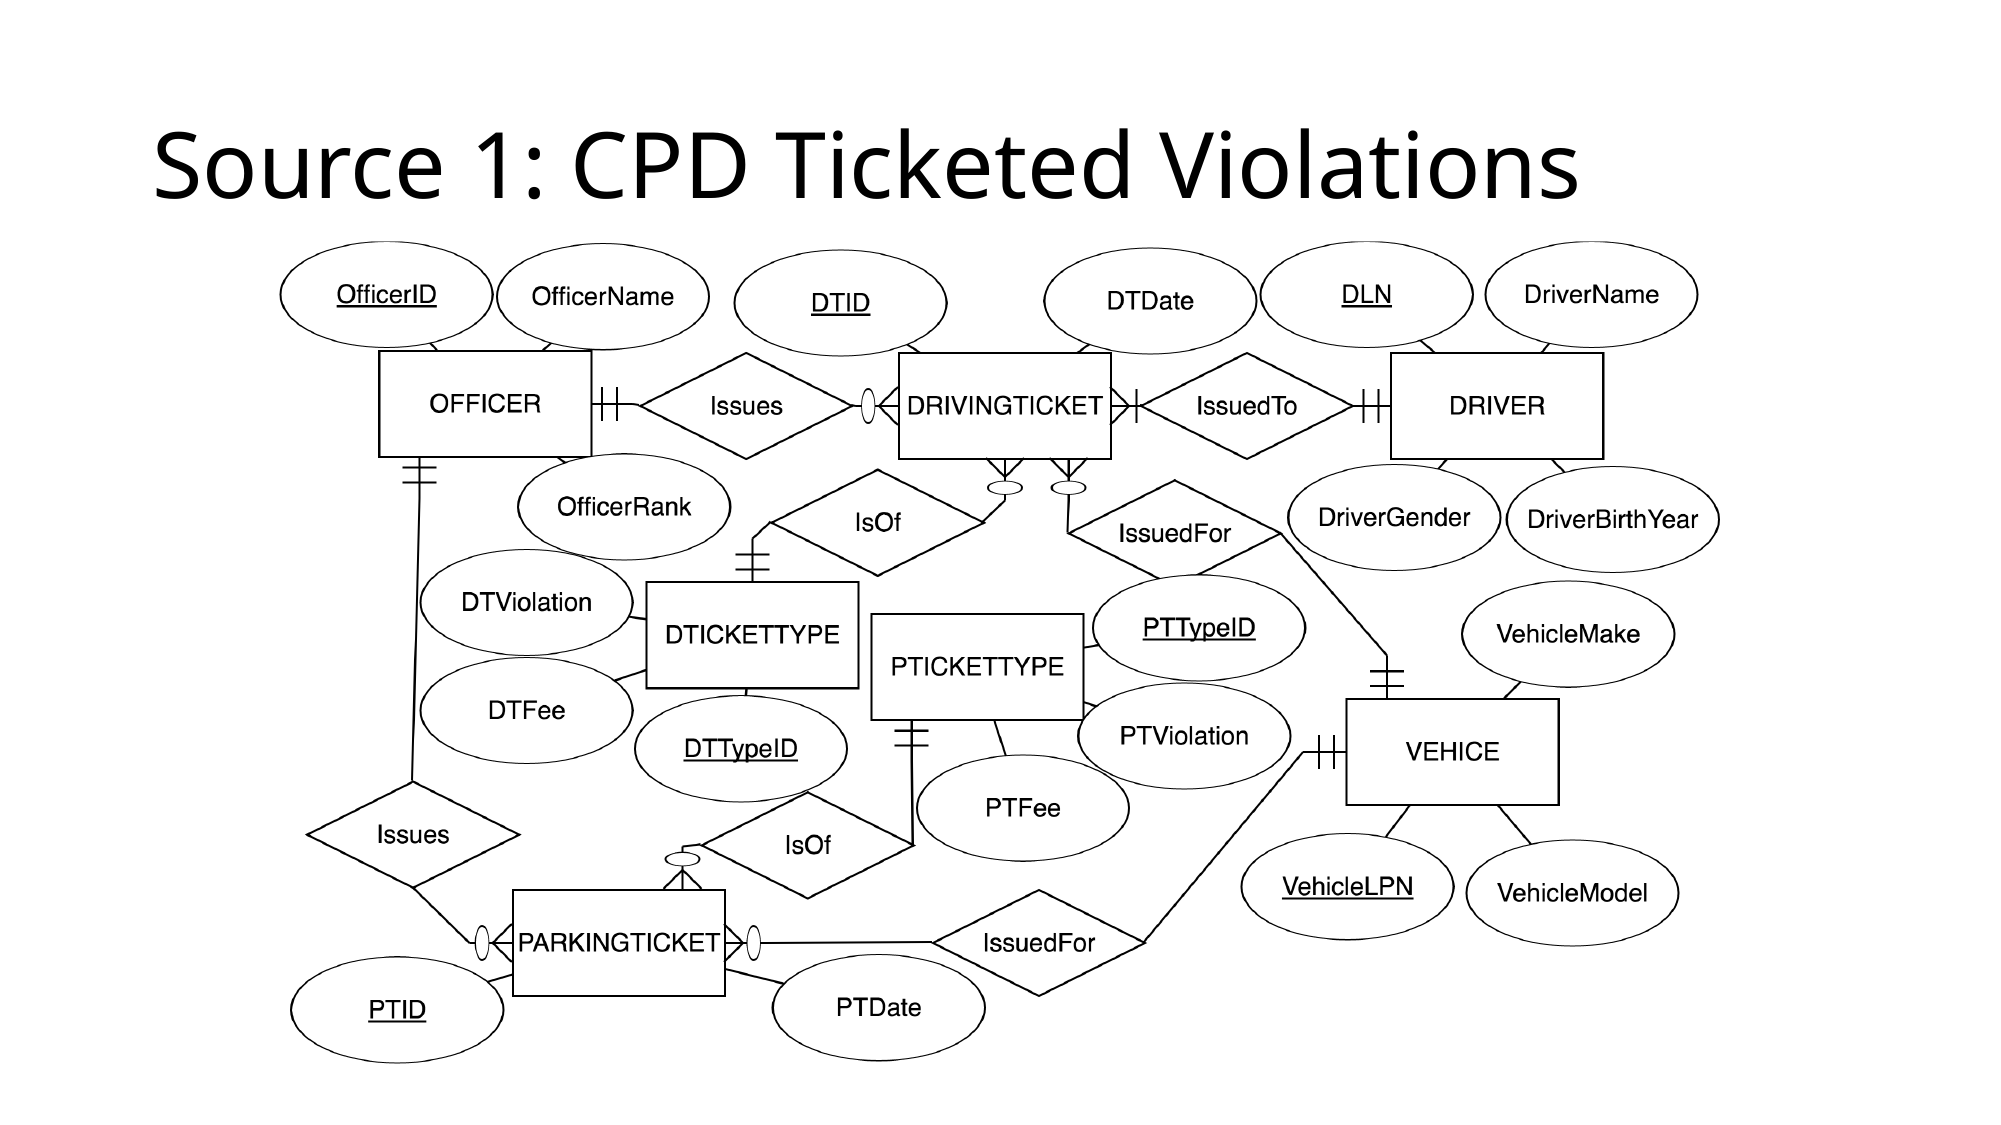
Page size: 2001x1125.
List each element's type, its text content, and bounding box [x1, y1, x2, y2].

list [266, 228, 1734, 1078]
title Source 1: CPD Ticketed Violations [137, 59, 1863, 278]
